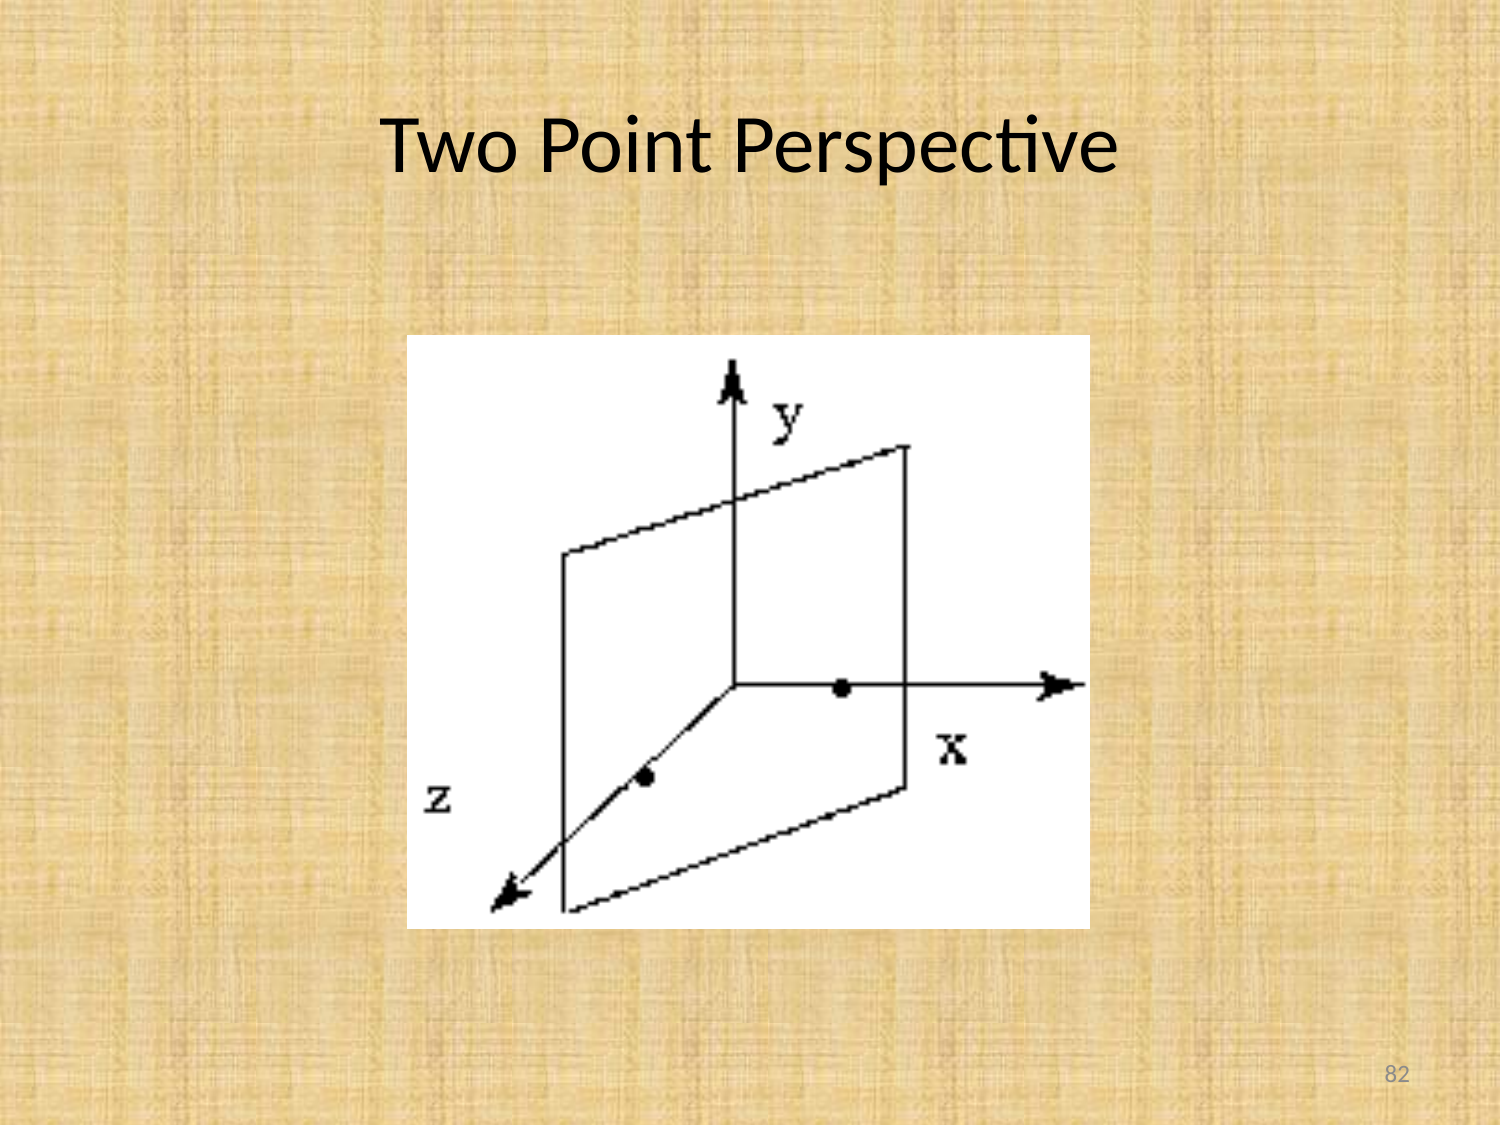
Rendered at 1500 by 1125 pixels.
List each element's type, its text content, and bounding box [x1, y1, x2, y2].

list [407, 335, 1090, 929]
title Two Point Perspective [75, 45, 1425, 233]
slide_number 82 [1074, 1042, 1425, 1103]
picture [0, 0, 1500, 1125]
